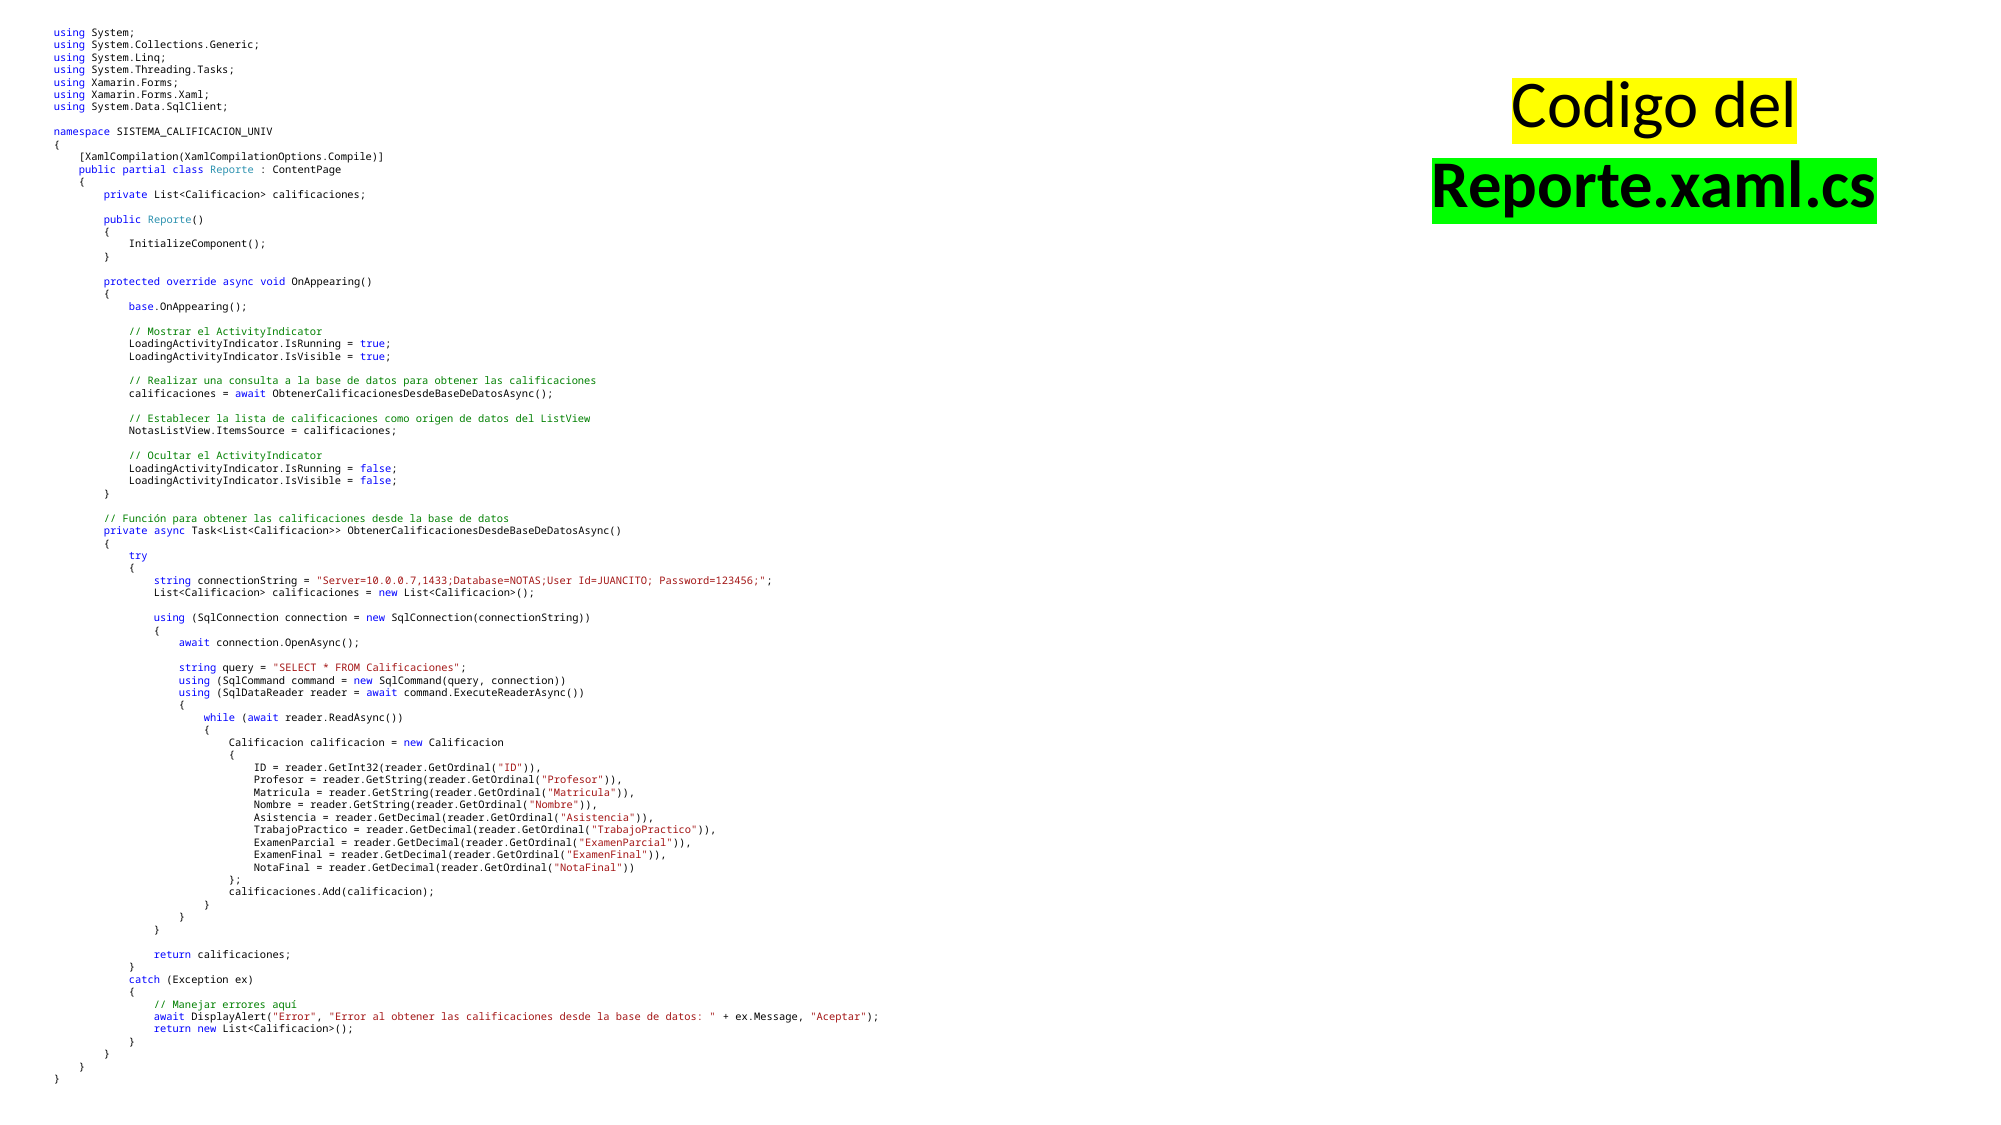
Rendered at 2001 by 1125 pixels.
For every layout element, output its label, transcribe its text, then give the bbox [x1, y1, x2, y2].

text_box using System; using System.Collections.Generic; using System.Linq; using System.Threading.Tasks; using Xamarin.Forms; using Xamarin.Forms.Xaml; using System.Data.SqlClient; namespace SISTEMA_CALIFICACION_UNIV { [XamlCompilation(XamlCompilationOptions.Compile)] public partial class Reporte : ContentPage { private List<Calificacion> calificaciones; public Reporte() { InitializeComponent(); } protected override async void OnAppearing() { base.OnAppearing(); // Mostrar el ActivityIndicator LoadingActivityIndicator.IsRunning = true; LoadingActivityIndicator.IsVisible = true; // Realizar una consulta a la base de datos para obtener las calificaciones calificaciones = await ObtenerCalificacionesDesdeBaseDeDatosAsync(); // Establecer la lista de calificaciones como origen de datos del ListView NotasListView.ItemsSource = calificaciones; // Ocultar el ActivityIndicator LoadingActivityIndicator.IsRunning = false; LoadingActivityIndicator.IsVisible = false; } // Función para obtener las calificaciones desde la base de datos private async Task<List<Calificacion>> ObtenerCalificacionesDesdeBaseDeDatosAsync() { try { string connectionString = "Server=10.0.0.7,1433;Database=NOTAS;User Id=JUANCITO; Password=123456;"; List<Calificacion> calificaciones = new List<Calificacion>(); using (SqlConnection connection = new SqlConnection(connectionString)) { await connection.OpenAsync(); string query = "SELECT * FROM Calificaciones"; using (SqlCommand command = new SqlCommand(query, connection)) using (SqlDataReader reader = await command.ExecuteReaderAsync()) { while (await reader.ReadAsync()) { Calificacion calificacion = new Calificacion { ID = reader.GetInt32(reader.GetOrdinal("ID")), Profesor = reader.GetString(reader.GetOrdinal("Profesor")), Matricula = reader.GetString(reader.GetOrdinal("Matricula")), Nombre = reader.GetString(reader.GetOrdinal("Nombre")), Asistencia = reader.GetDecimal(reader.GetOrdinal("Asistencia")), TrabajoPractico = reader.GetDecimal(reader.GetOrdinal("TrabajoPractico")), ExamenParcial = reader.GetDecimal(reader.GetOrdinal("ExamenParcial")), ExamenFinal = reader.GetDecimal(reader.GetOrdinal("ExamenFinal")), NotaFinal = reader.GetDecimal(reader.GetOrdinal("NotaFinal")) }; calificaciones.Add(calificacion); } } } return calificaciones; } catch (Exception ex) { // Manejar errores aquí await DisplayAlert("Error", "Error al obtener las calificaciones desde la base de datos: " + ex.Message, "Aceptar"); return new List<Calificacion>(); } } } } [39, 18, 1961, 1093]
text_box Codigo del Reporte.xaml.cs [1390, 53, 1919, 229]
